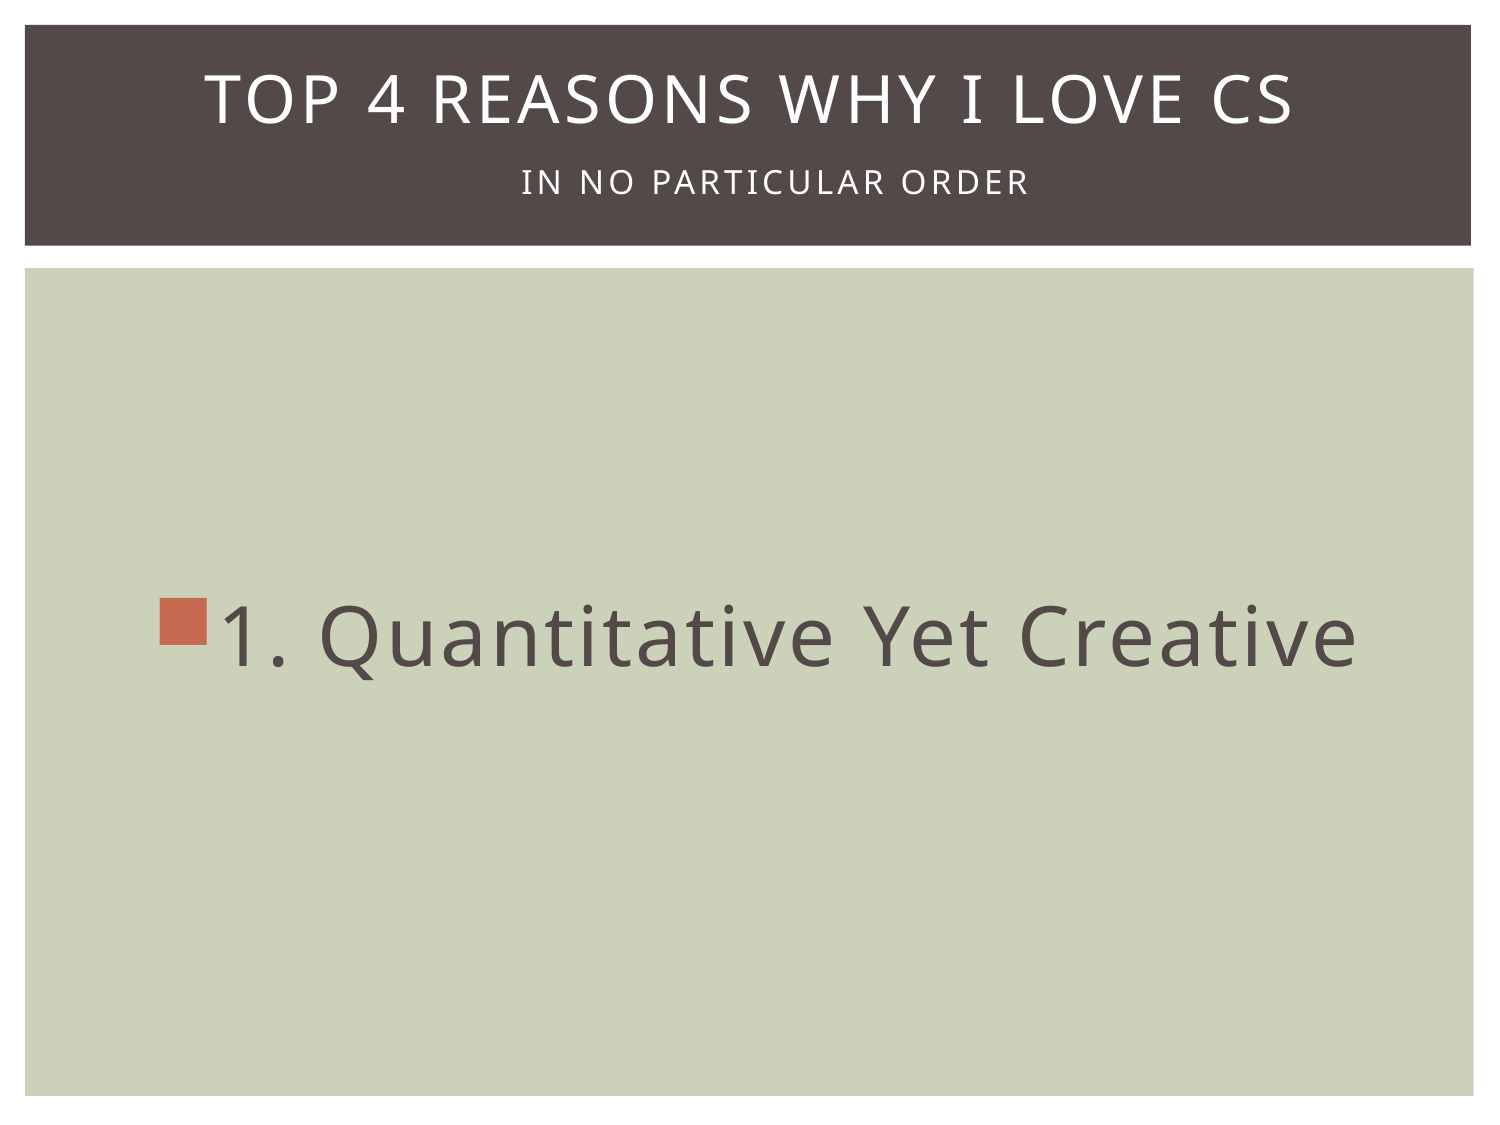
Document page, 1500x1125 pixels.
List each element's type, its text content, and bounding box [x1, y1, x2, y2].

text_box In no particular order [87, 146, 1463, 216]
list 1. Quantitative Yet Creative [62, 575, 1442, 736]
title Top 4 Reasons Why I Love CS [62, 40, 1438, 153]
